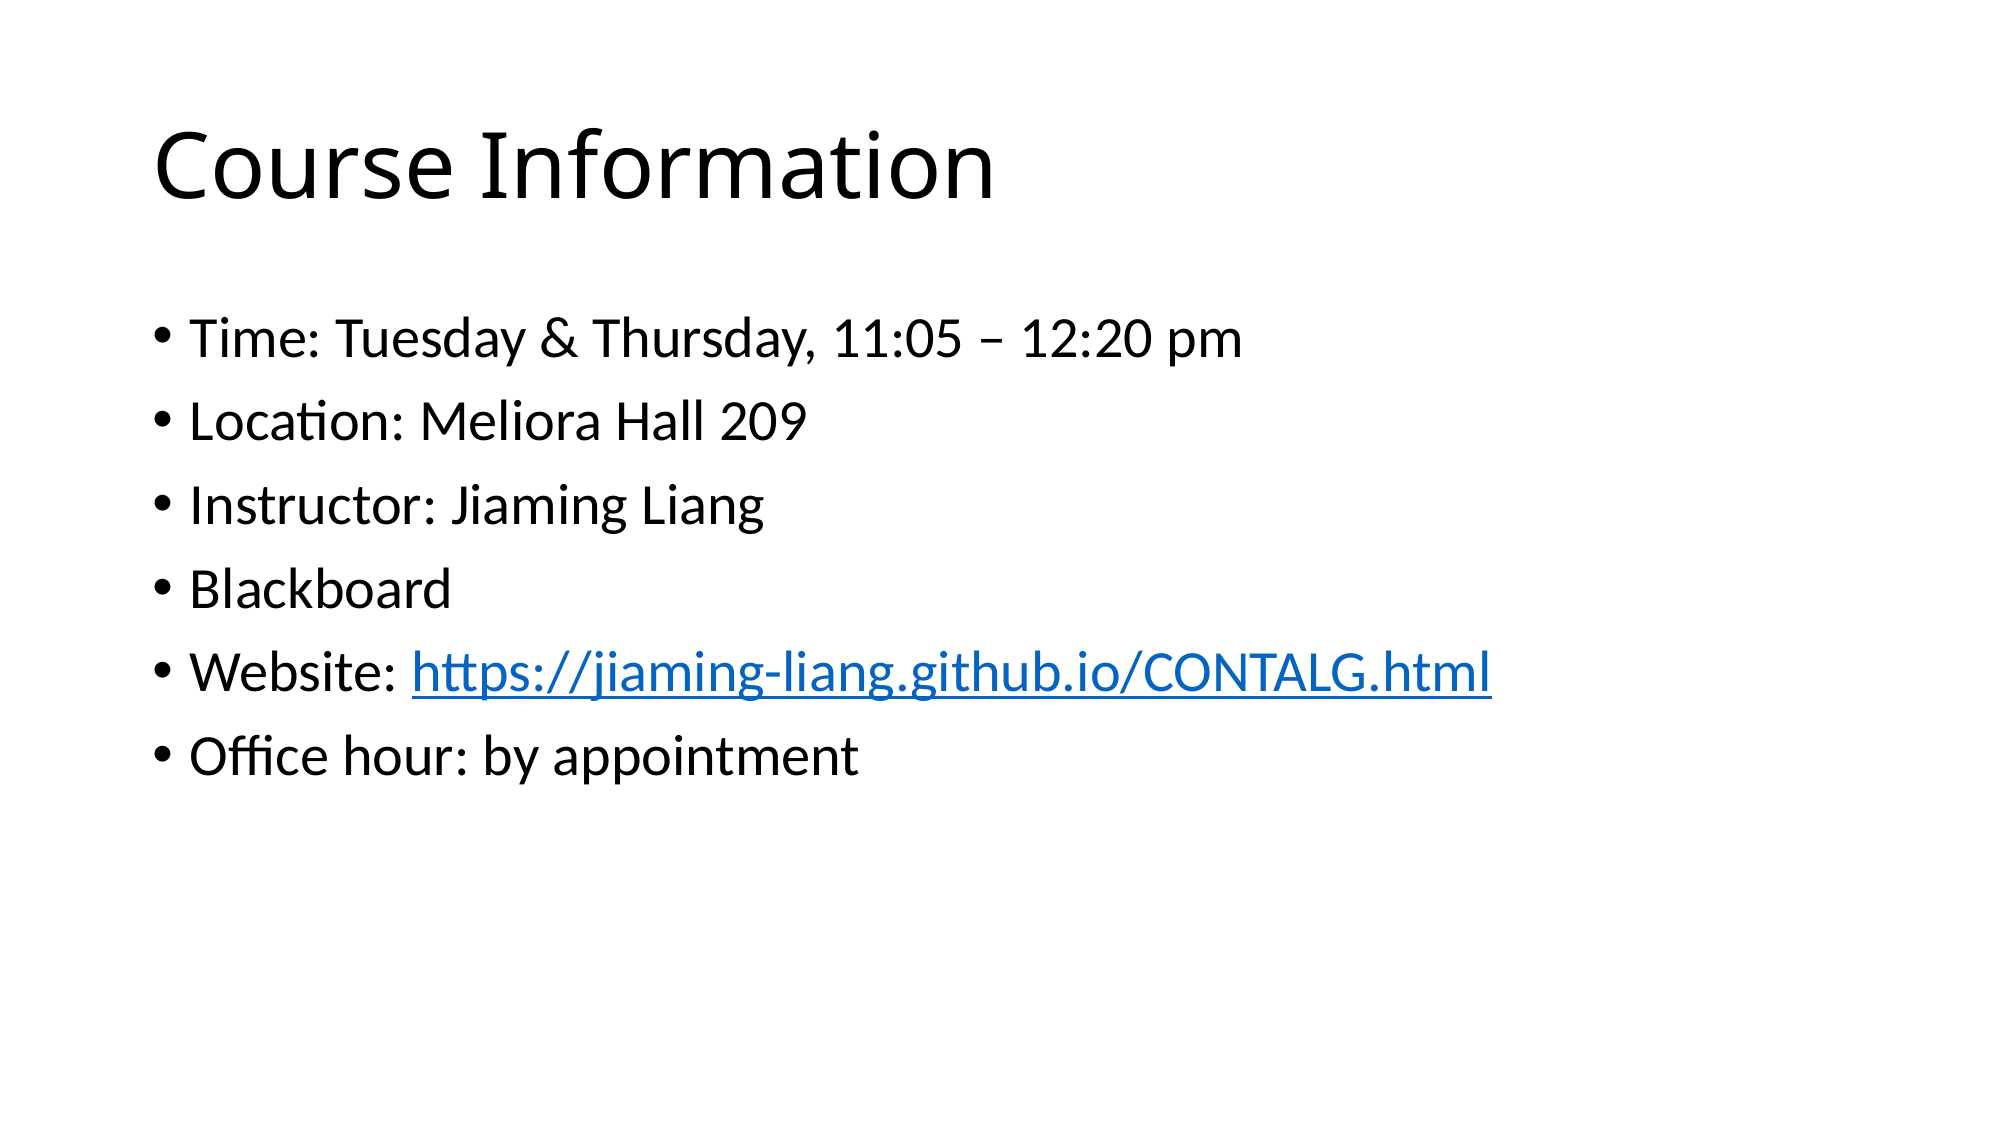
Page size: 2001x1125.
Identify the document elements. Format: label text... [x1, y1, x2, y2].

title Course Information [137, 59, 1863, 278]
list Time: Tuesday & Thursday, 11:05 – 12:20 pm Location: Meliora Hall 209 Instructor: Jiaming Liang Blackboard Website: https://jiaming-liang.github.io/CONTALG.html Office hour: by appointment [137, 299, 1863, 1014]
